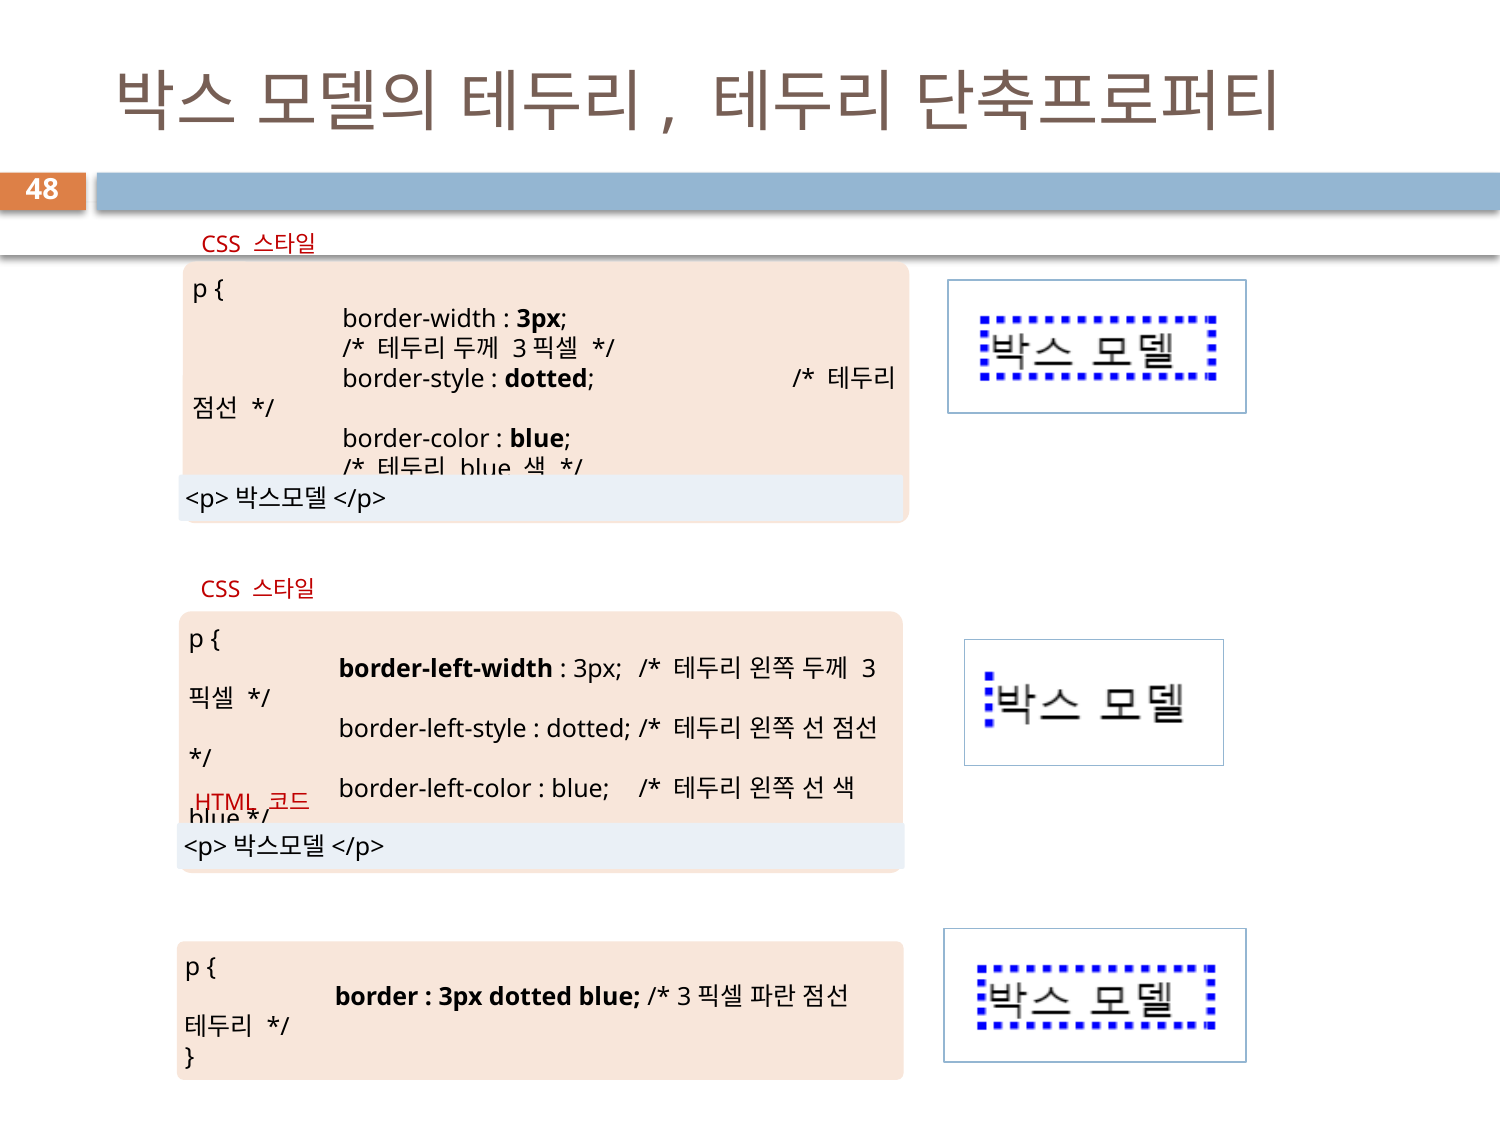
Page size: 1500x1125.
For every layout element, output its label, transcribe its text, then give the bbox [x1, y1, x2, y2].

text_box HTML 코드 [176, 432, 182, 475]
text_box p { border : 3px dotted blue; /* 3픽셀 파란 점선 테두리 */ } [176, 941, 904, 1080]
text_box CSS 스타일 [186, 221, 332, 264]
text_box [947, 279, 1247, 414]
text_box <p>박스모델</p> [178, 474, 904, 521]
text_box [176, 567, 1224, 870]
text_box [943, 928, 1247, 1063]
text_box p { border-width : 3px; /* 테두리 두께 3픽셀 */ border-style : dotted; /* 테두리 점선 */ border-color : blue; /* 테두리 blue 색 */ } [182, 261, 910, 524]
slide_number 48 [0, 170, 87, 211]
title 박스 모델의 테두리, 테두리 단축프로퍼티 [99, 37, 1438, 161]
